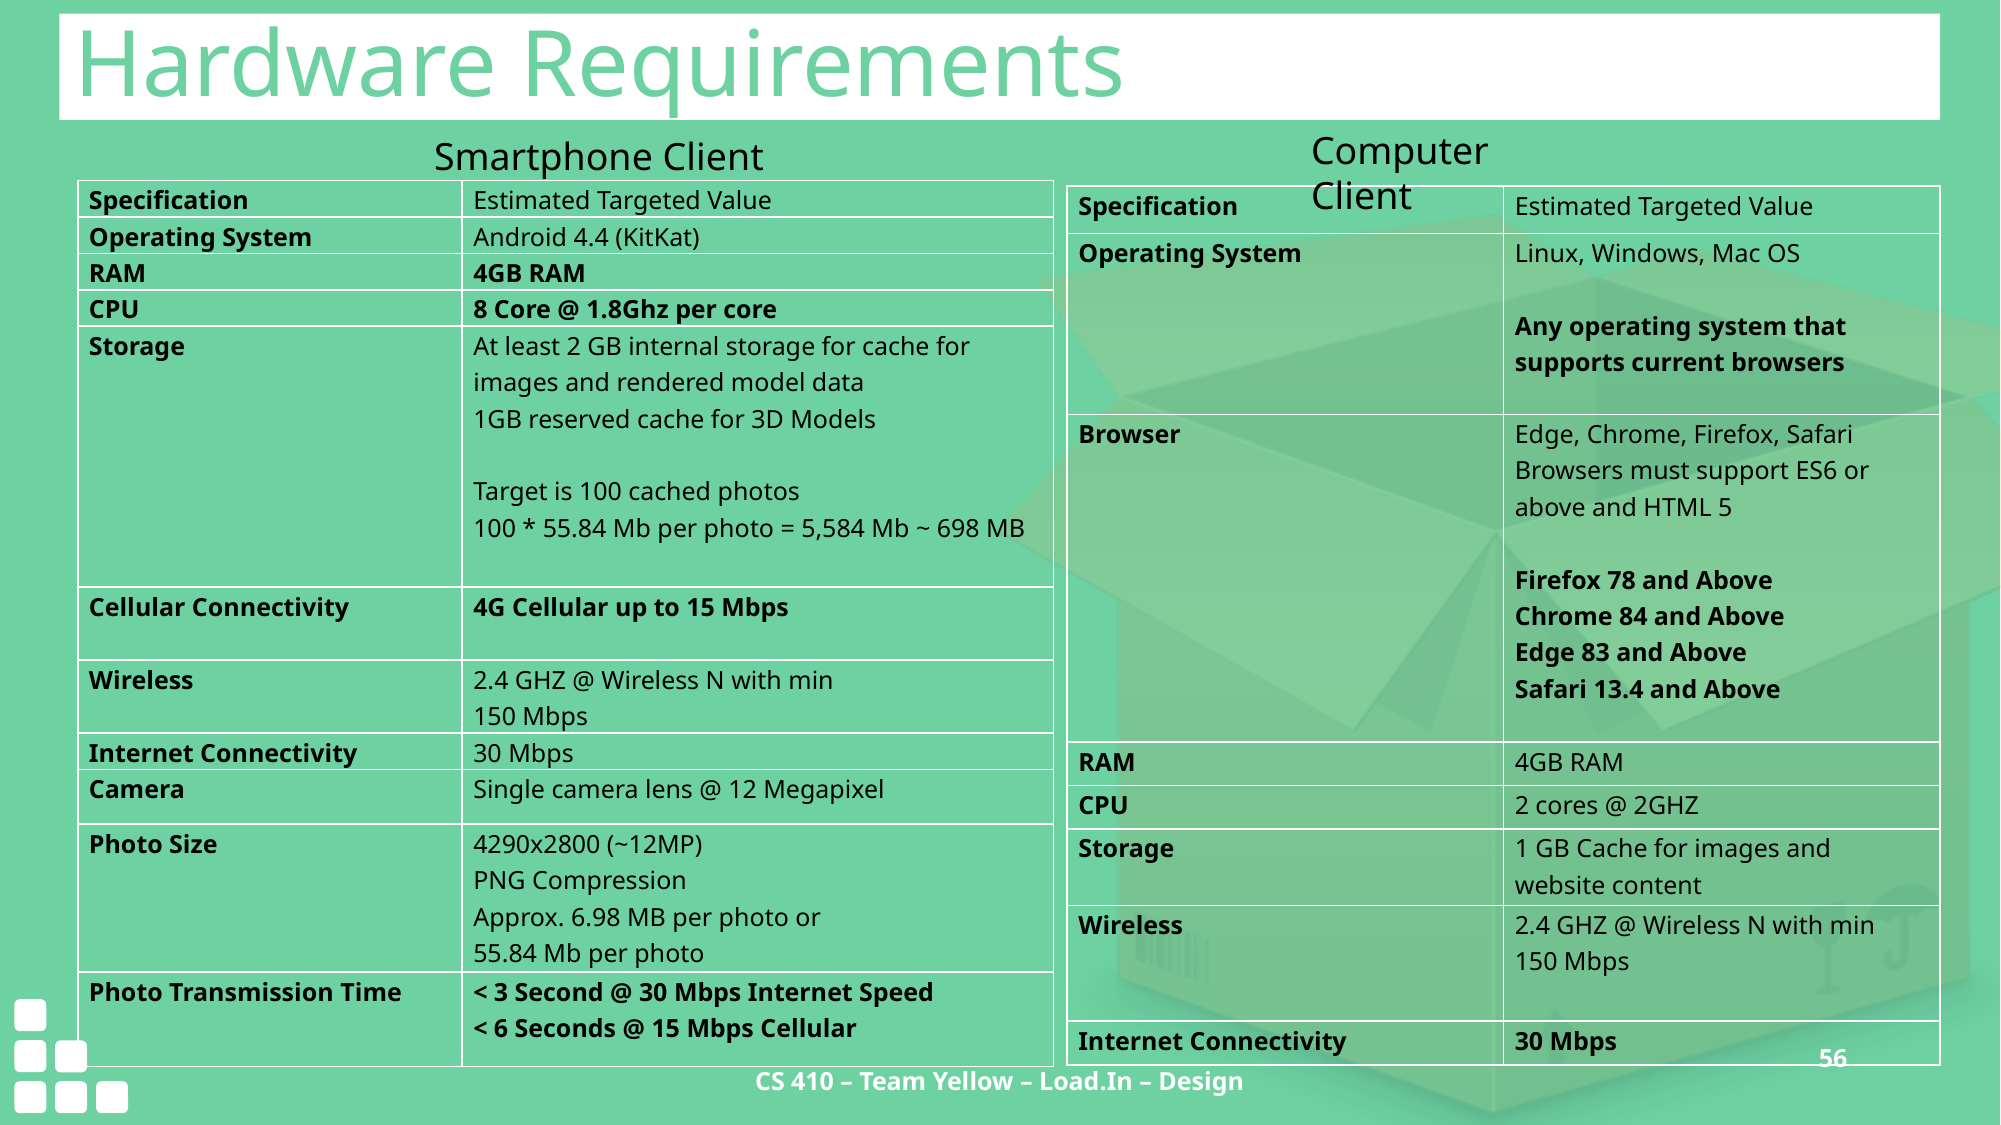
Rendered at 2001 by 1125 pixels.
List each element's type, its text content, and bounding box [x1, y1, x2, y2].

table_cell 4GB RAM [463, 254, 1053, 289]
table_cell Photo Transmission Time [79, 973, 461, 1066]
table_cell Internet Connectivity [79, 734, 461, 769]
table_cell At least 2 GB internal storage for cache for images and rendered model data 1GB reserved cache for 3D Models Target is 100 cached photos 100 * 55.84 Mb per photo = 5,584 Mb ~ 698 MB [463, 327, 1053, 586]
table_cell 4GB RAM [1504, 743, 1939, 785]
table_cell Operating System [79, 218, 461, 253]
table_cell RAM [79, 254, 461, 289]
text_box Smartphone Client [419, 125, 787, 185]
table_cell Photo Size [79, 825, 461, 971]
table_cell 2.4 GHZ @ Wireless N with min 150 Mbps [463, 661, 1053, 732]
table_cell 8 Core @ 1.8Ghz per core [463, 291, 1053, 325]
table_cell Single camera lens @ 12 Megapixel [463, 770, 1053, 823]
table_cell 4G Cellular up to 15 Mbps [463, 588, 1053, 659]
table_cell CPU [79, 291, 461, 325]
table_cell 2.4 GHZ @ Wireless N with min 150 Mbps [1504, 906, 1939, 1020]
text_box Computer Client [1296, 120, 1612, 225]
table_cell 30 Mbps [463, 734, 1053, 769]
text_box 56 [1412, 1035, 1863, 1125]
table_cell Android 4.4 (KitKat) [463, 218, 1053, 253]
table_cell Internet Connectivity [1068, 1022, 1503, 1064]
table_header Estimated Targeted Value [1504, 187, 1939, 233]
table_cell < 3 Second @ 30 Mbps Internet Speed < 6 Seconds @ 15 Mbps Cellular [463, 973, 1053, 1066]
table_cell Storage [79, 327, 461, 586]
table_cell Camera [79, 770, 461, 823]
table_cell Edge, Chrome, Firefox, Safari Browsers must support ES6 or above and HTML 5 Firefox 78 and Above Chrome 84 and Above Edge 83 and Above Safari 13.4 and Above [1504, 415, 1939, 741]
table_cell Wireless [79, 661, 461, 732]
table_cell 1 GB Cache for images and website content [1504, 830, 1939, 905]
table_header Specification [1068, 187, 1503, 233]
table_cell Cellular Connectivity [79, 588, 461, 659]
table_cell Wireless [1068, 906, 1503, 1020]
table_cell 4290x2800 (~12MP) PNG Compression Approx. 6.98 MB per photo or 55.84 Mb per photo [463, 825, 1053, 971]
table_cell CPU [1068, 786, 1503, 828]
table_cell Storage [1068, 830, 1503, 905]
table_header Specification [79, 181, 461, 216]
table_header Estimated Targeted Value [463, 181, 1053, 216]
table_cell 2 cores @ 2GHZ [1504, 786, 1939, 828]
text_box Hardware Requirements [59, 13, 1941, 120]
table_cell 30 Mbps [1504, 1022, 1939, 1064]
table_cell Browser [1068, 415, 1503, 741]
table_cell RAM [1068, 743, 1503, 785]
table_cell Operating System [1068, 234, 1503, 414]
text_box CS 410 – Team Yellow – Load.In – Design [662, 1035, 1338, 1125]
table_cell Linux, Windows, Mac OS Any operating system that supports current browsers [1504, 234, 1939, 414]
